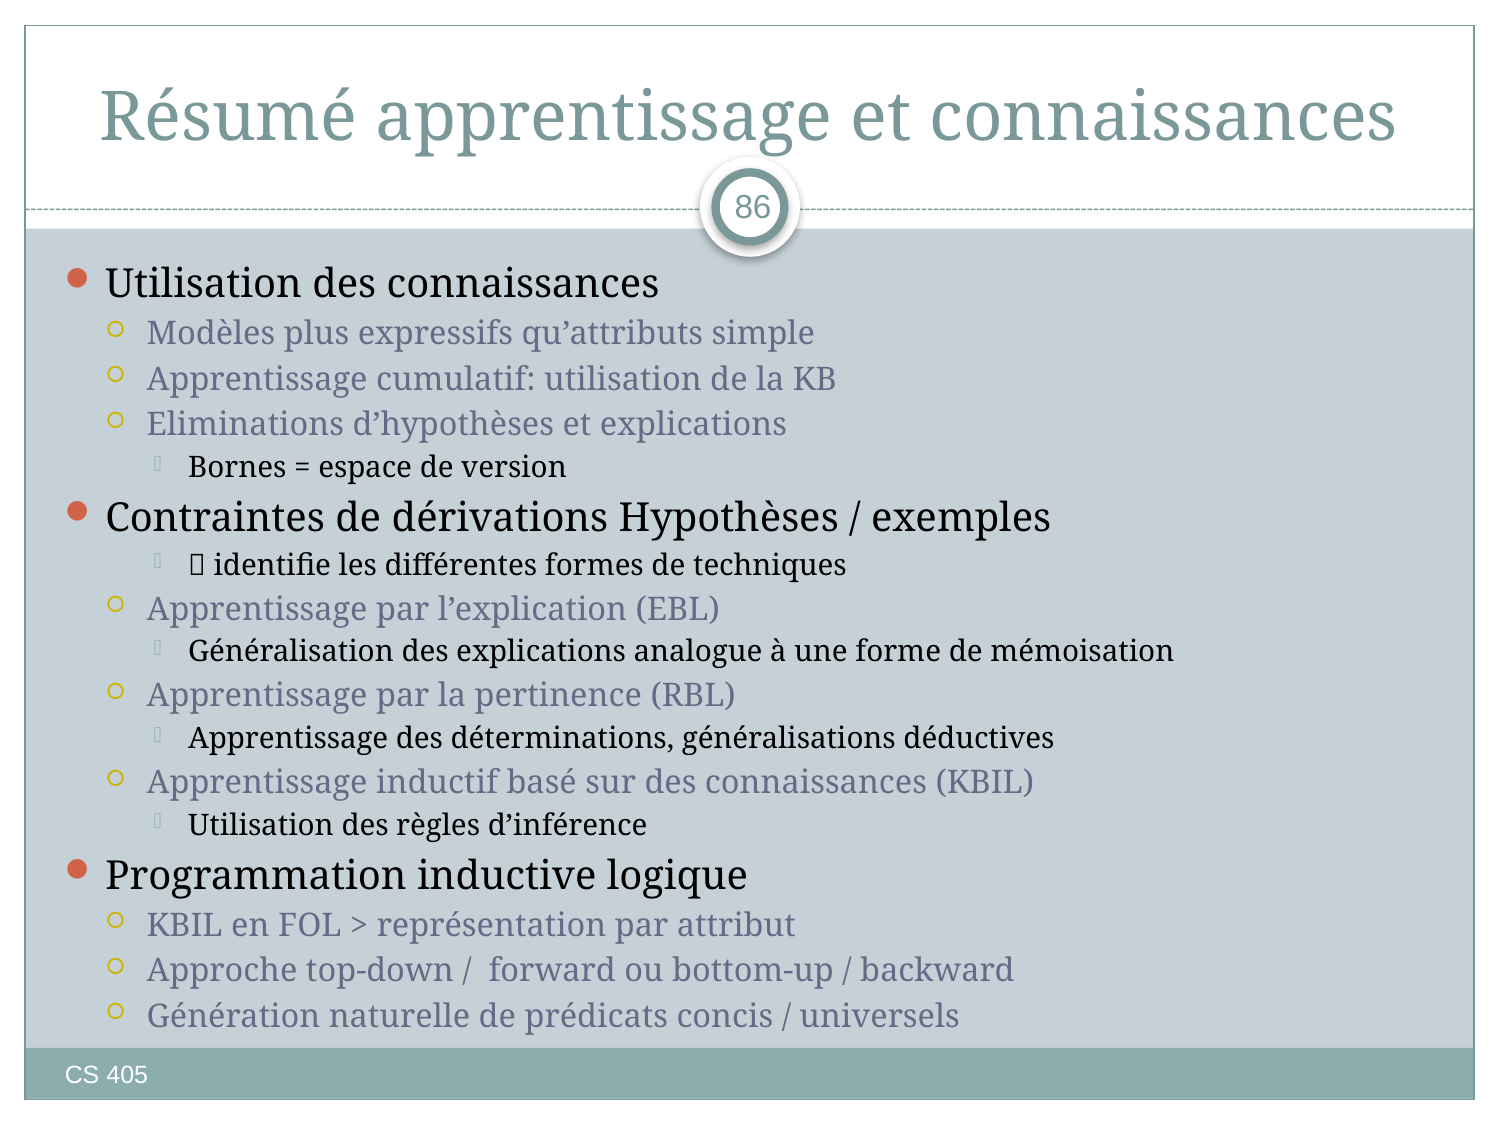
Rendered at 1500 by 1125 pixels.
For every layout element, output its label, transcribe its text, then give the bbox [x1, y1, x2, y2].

footer CS 405 [50, 1051, 638, 1112]
slide_number 86 [715, 168, 791, 241]
title Résumé apprentissage et connaissances [49, 37, 1450, 162]
list Utilisation des connaissances Modèles plus expressifs qu’attributs simple Apprentissage cumulatif: utilisation de la KB Eliminations d’hypothèses et explications Bornes = espace de version Contraintes de dérivations Hypothèses / exemples  identifie les différentes formes de techniques Apprentissage par l’explication (EBL) Généralisation des explications analogue à une forme de mémoisation Apprentissage par la pertinence (RBL) Apprentissage des déterminations, généralisations déductives Apprentissage inductif basé sur des connaissances (KBIL) Utilisation des règles d’inférence Programmation inductive logique KBIL en FOL > représentation par attribut Approche top-down / forward ou bottom-up / backward Génération naturelle de prédicats concis / universels [49, 250, 1445, 1052]
